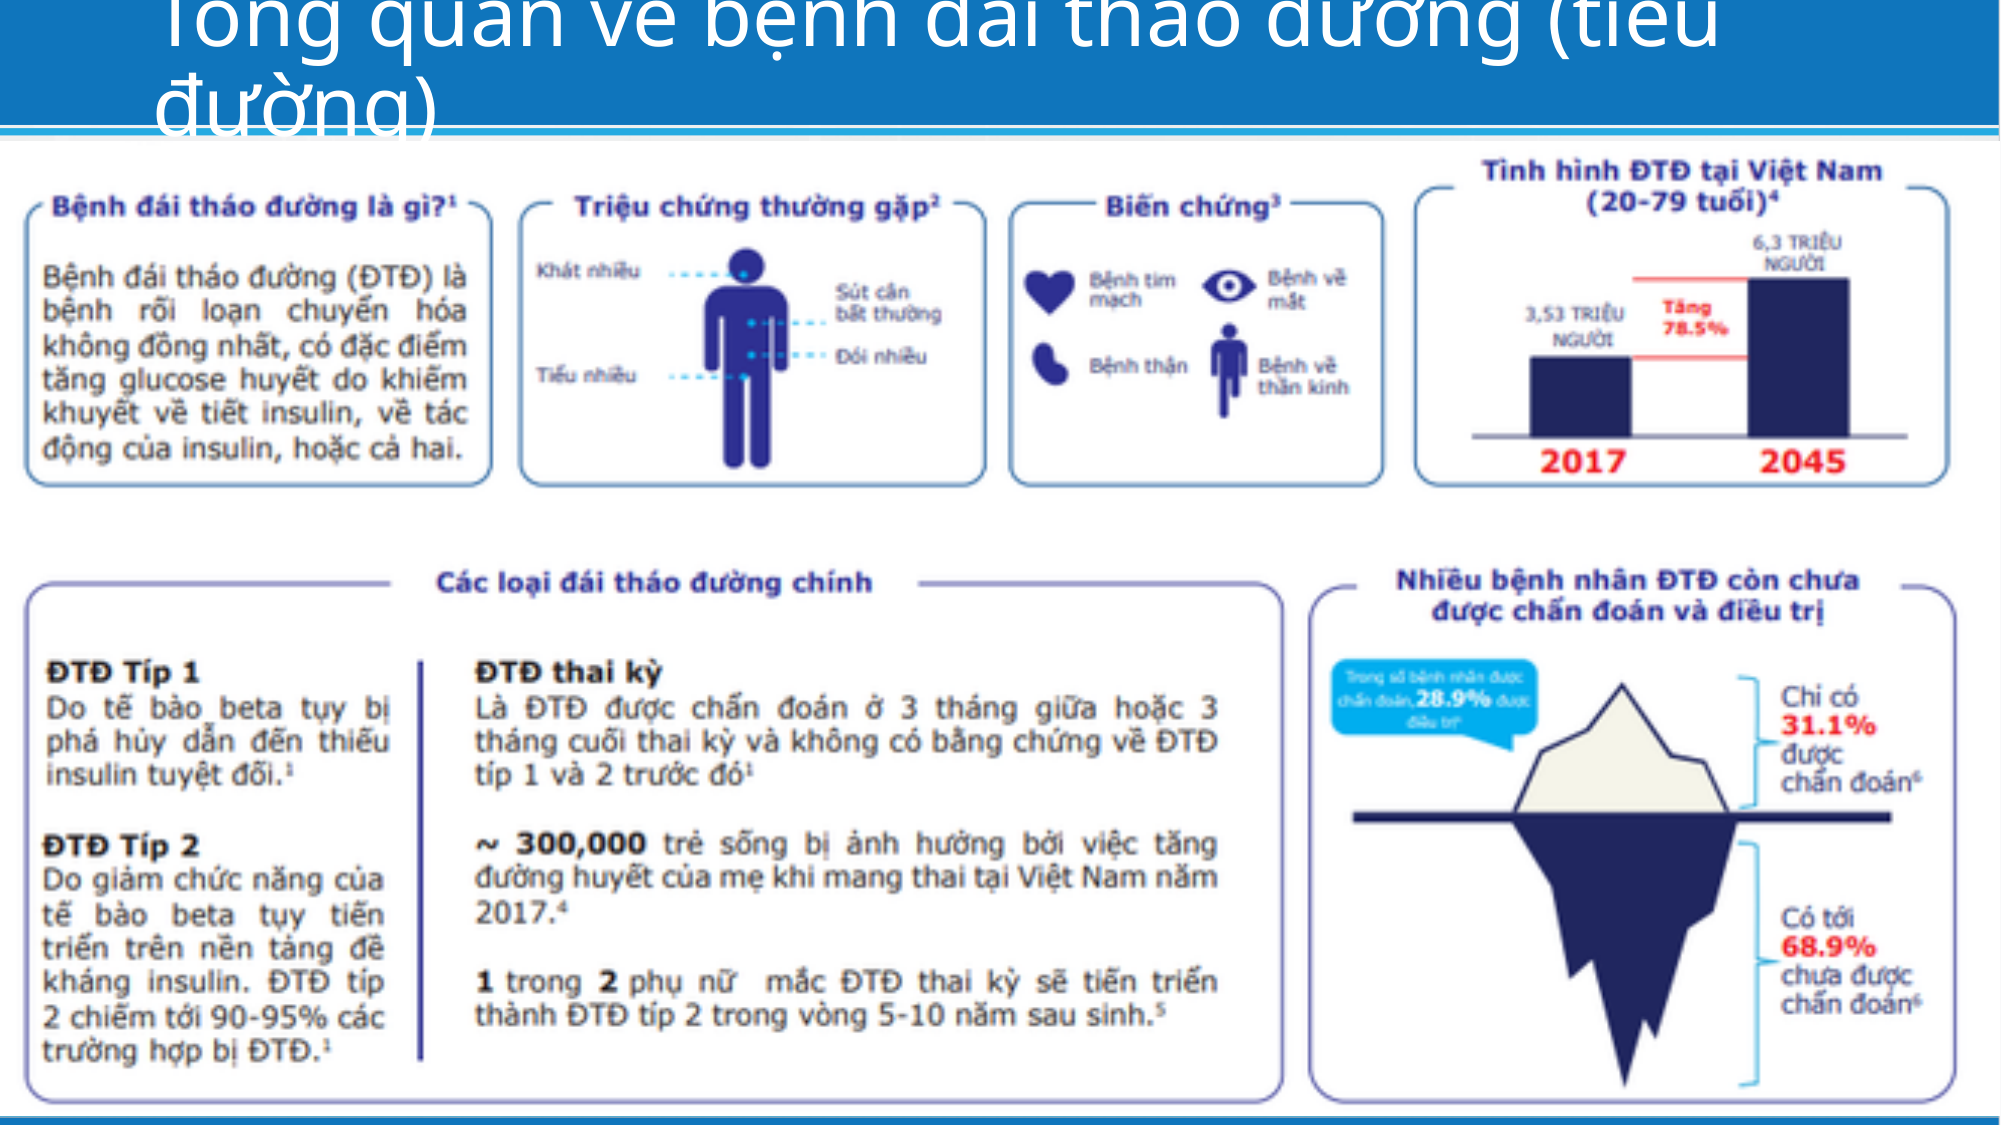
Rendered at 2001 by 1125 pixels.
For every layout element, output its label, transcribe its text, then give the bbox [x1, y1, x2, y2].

picture [0, 0, 2001, 1125]
title Tổng quan về bệnh đái tháo đường (tiểu đường) [137, 9, 2000, 120]
